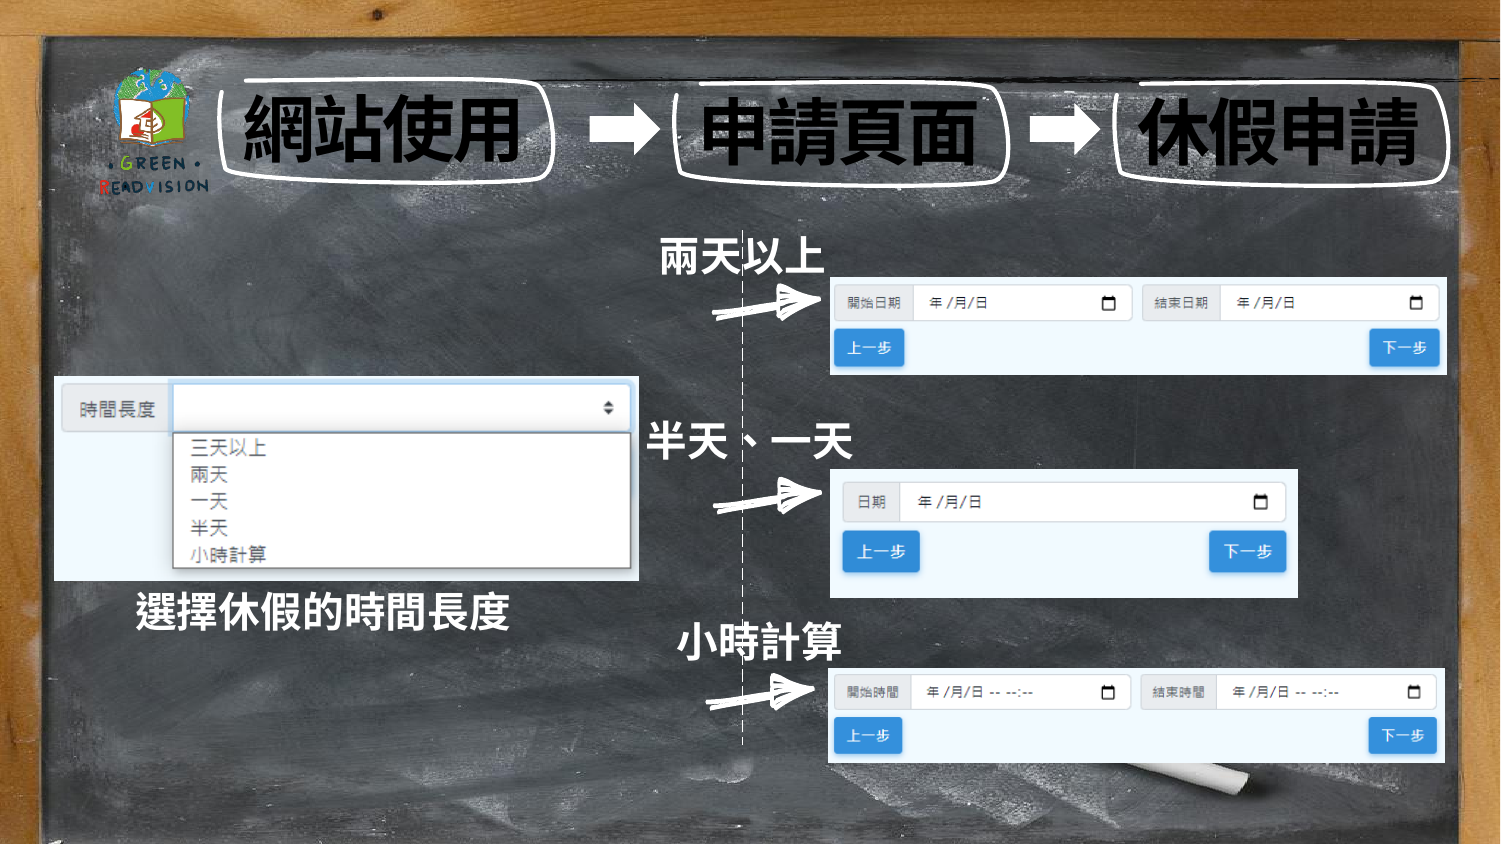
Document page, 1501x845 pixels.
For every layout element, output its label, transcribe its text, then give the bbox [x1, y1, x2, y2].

text_box [712, 500, 742, 515]
text_box 網站使用 [214, 77, 393, 111]
text_box [1113, 80, 1450, 187]
text_box 申請頁面 [669, 80, 861, 180]
text_box [705, 695, 742, 711]
text_box 網站使用 [452, 77, 554, 125]
text_box 小時計算 [515, 610, 742, 672]
text_box 申請頁面 [897, 80, 1009, 129]
text_box 小時計算 [743, 610, 1005, 672]
text_box [743, 673, 815, 711]
text_box 兩天以上 [497, 223, 987, 286]
text_box [743, 476, 822, 515]
text_box [673, 80, 1010, 187]
text_box 半天、一天 [743, 408, 995, 470]
text_box 休假申請 [1109, 80, 1301, 180]
text_box 選擇休假的時間長度 [78, 581, 568, 642]
text_box 半天、一天 [639, 408, 742, 470]
picture [0, 0, 1501, 844]
text_box [589, 102, 661, 156]
text_box 申請頁面 [1000, 162, 1009, 180]
text_box [1029, 102, 1101, 156]
text_box 休假申請 [1441, 163, 1449, 180]
text_box 休假申請 [1337, 80, 1449, 128]
text_box [711, 307, 742, 321]
text_box [743, 286, 821, 321]
text_box 網站使用 [545, 160, 554, 177]
text_box [218, 77, 555, 184]
